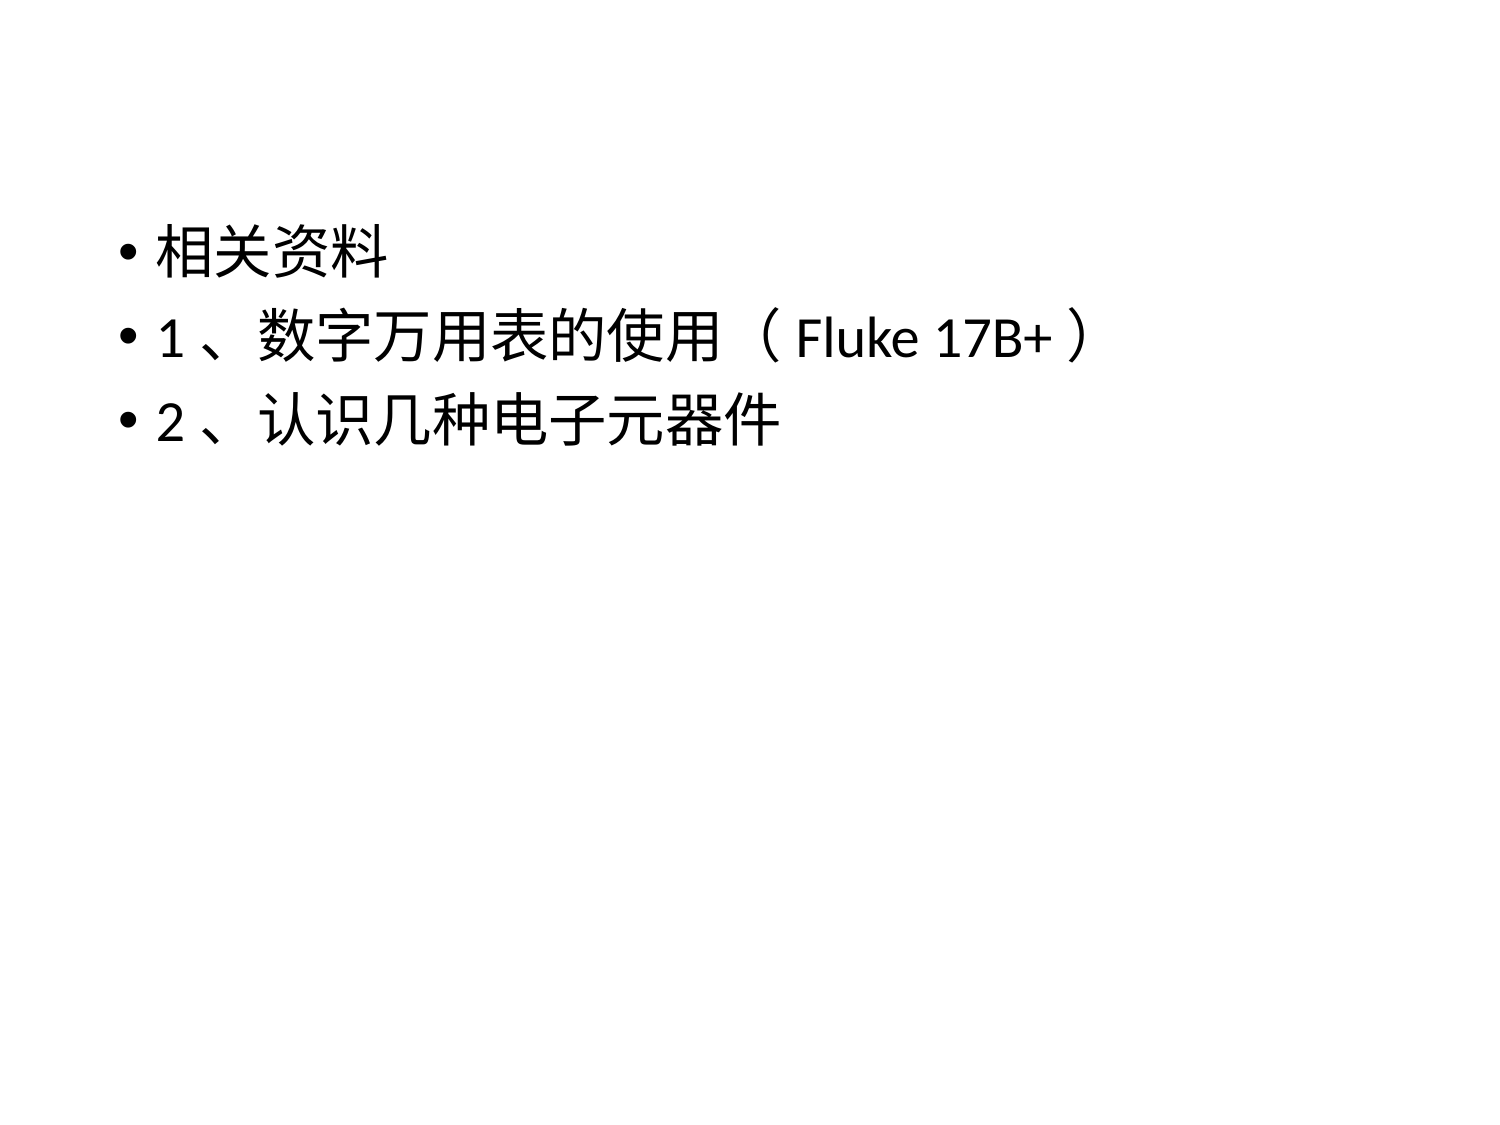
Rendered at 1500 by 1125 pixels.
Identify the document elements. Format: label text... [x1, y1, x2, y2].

list 相关资料 1、数字万用表的使用（Fluke 17B+） 2、认识几种电子元器件 [103, 216, 1397, 1014]
